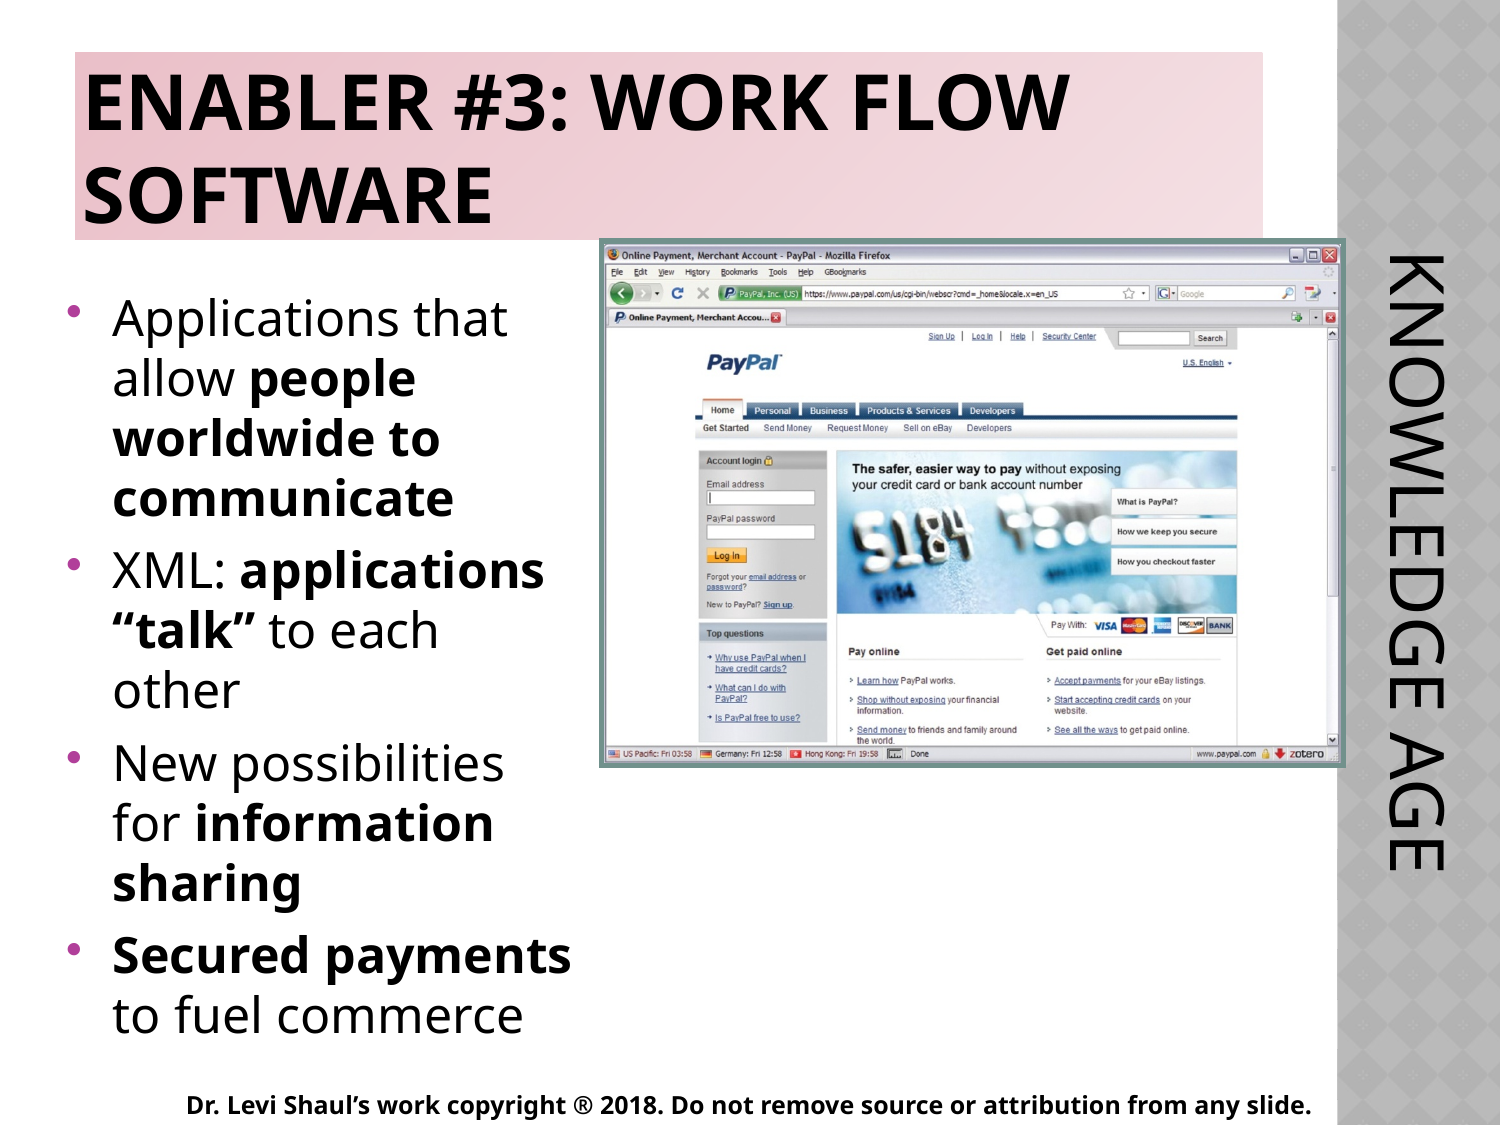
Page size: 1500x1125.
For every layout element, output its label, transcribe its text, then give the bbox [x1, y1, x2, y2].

title Enabler #3: Work Flow Software [75, 52, 1263, 240]
text_box KNOWLEDGE AGE [1340, 0, 1500, 1125]
picture [603, 243, 1341, 764]
list Applications that allow people worldwide to communicate XML: applications “talk” to each other New possibilities for information sharing Secured payments to fuel commerce [53, 278, 597, 1082]
footer Dr. Levi Shaul’s work copyright ® 2018. Do not remove source or attribution from any slide. [0, 1082, 1340, 1125]
